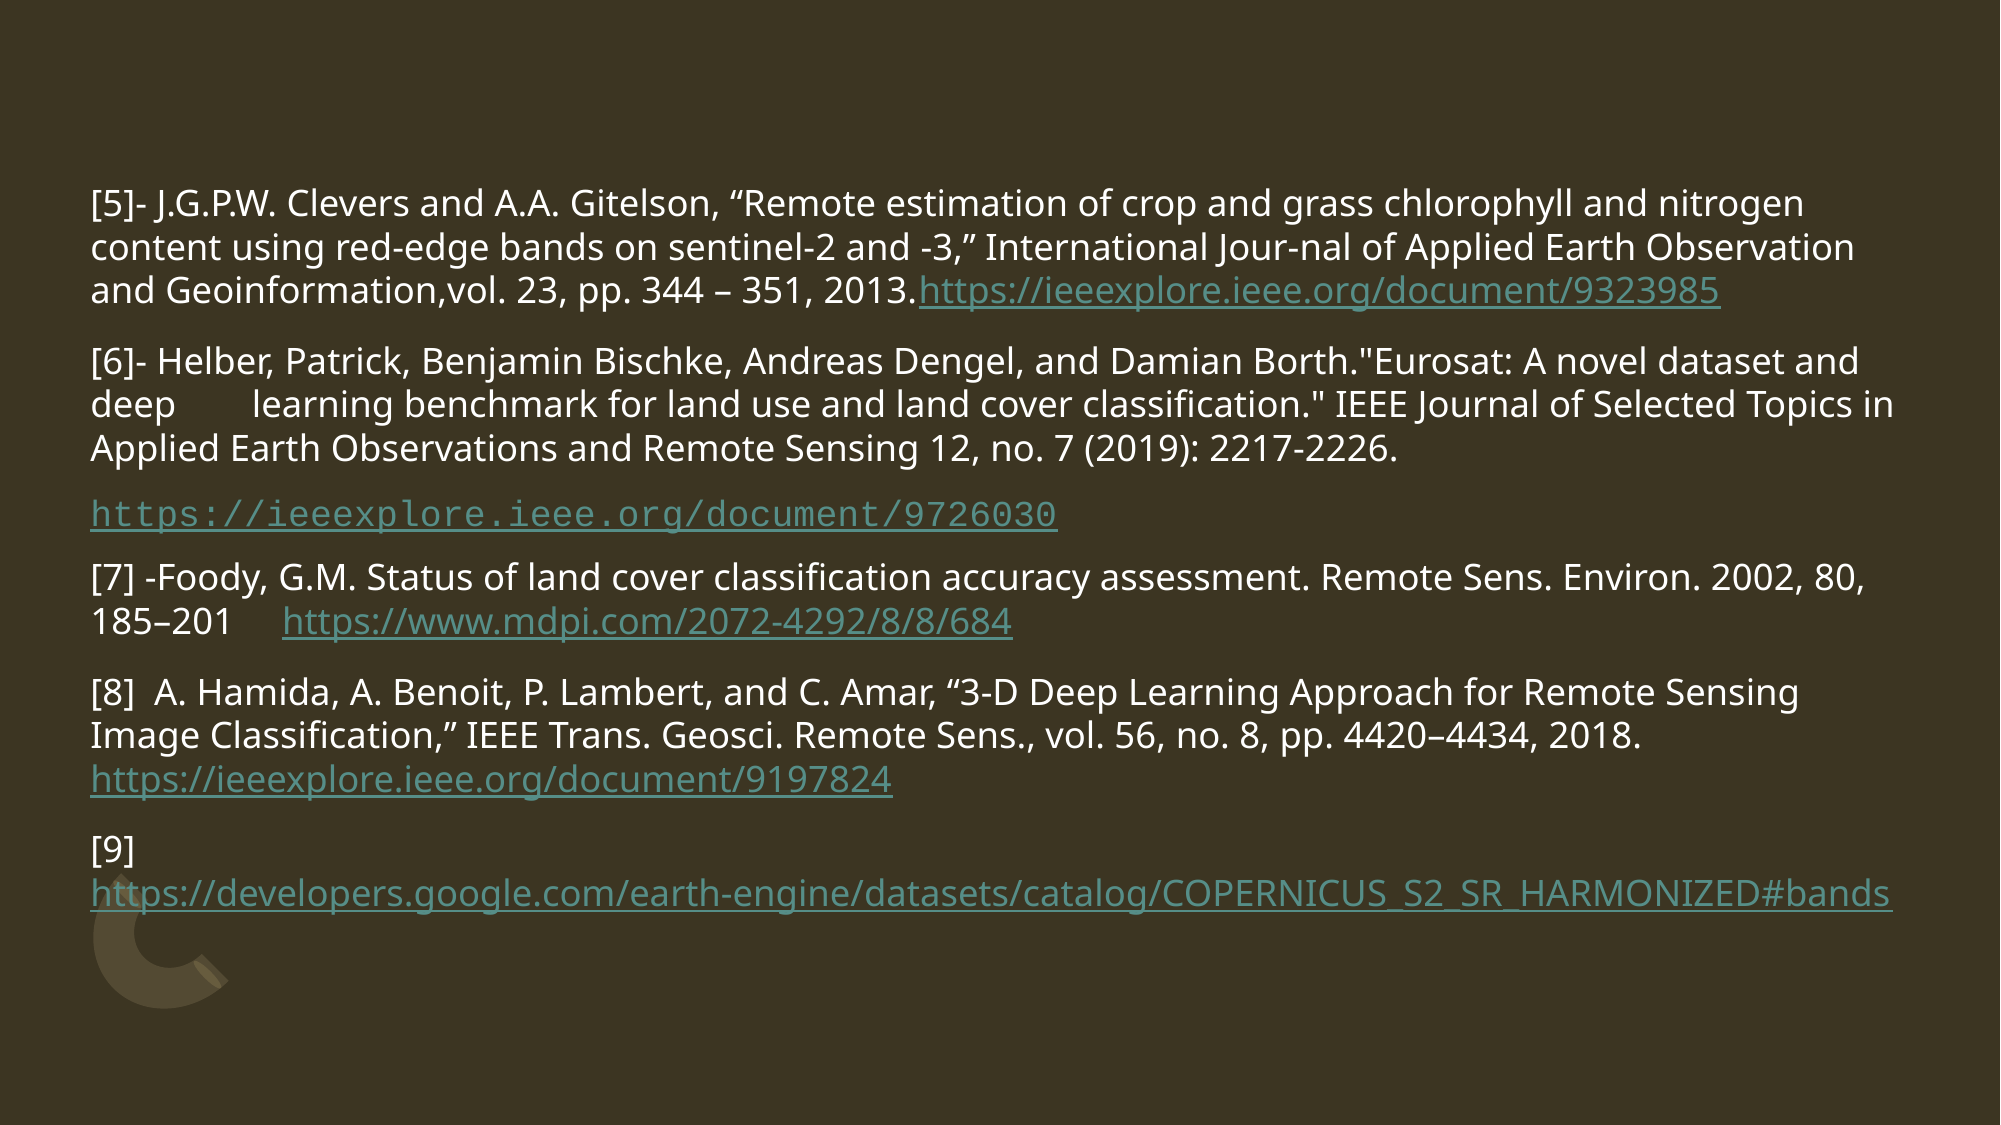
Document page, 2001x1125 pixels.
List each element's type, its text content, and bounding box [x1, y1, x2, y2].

list [5]- J.G.P.W. Clevers and A.A. Gitelson, “Remote estimation of crop and grass chlorophyll and nitrogen content using red-edge bands on sentinel-2 and -3,” International Jour-nal of Applied Earth Observation and Geoinformation,vol. 23, pp. 344 – 351, 2013.https://ieeexplore.ieee.org/document/9323985 [6]- Helber, Patrick, Benjamin Bischke, Andreas Dengel, and Damian Borth."Eurosat: A novel dataset and deep learning benchmark for land use and land cover classification." IEEE Journal of Selected Topics in Applied Earth Observations and Remote Sensing 12, no. 7 (2019): 2217-2226. https://ieeexplore.ieee.org/document/9726030 [7] -Foody, G.M. Status of land cover classification accuracy assessment. Remote Sens. Environ. 2002, 80, 185–201 https://www.mdpi.com/2072-4292/8/8/684 [8] A. Hamida, A. Benoit, P. Lambert, and C. Amar, “3-D Deep Learning Approach for Remote Sensing Image Classification,” IEEE Trans. Geosci. Remote Sens., vol. 56, no. 8, pp. 4420–4434, 2018. https://ieeexplore.ieee.org/document/9197824 [9] https://developers.google.com/earth-engine/datasets/catalog/COPERNICUS_S2_SR_HARMONIZED#bands [90, 115, 1910, 1000]
